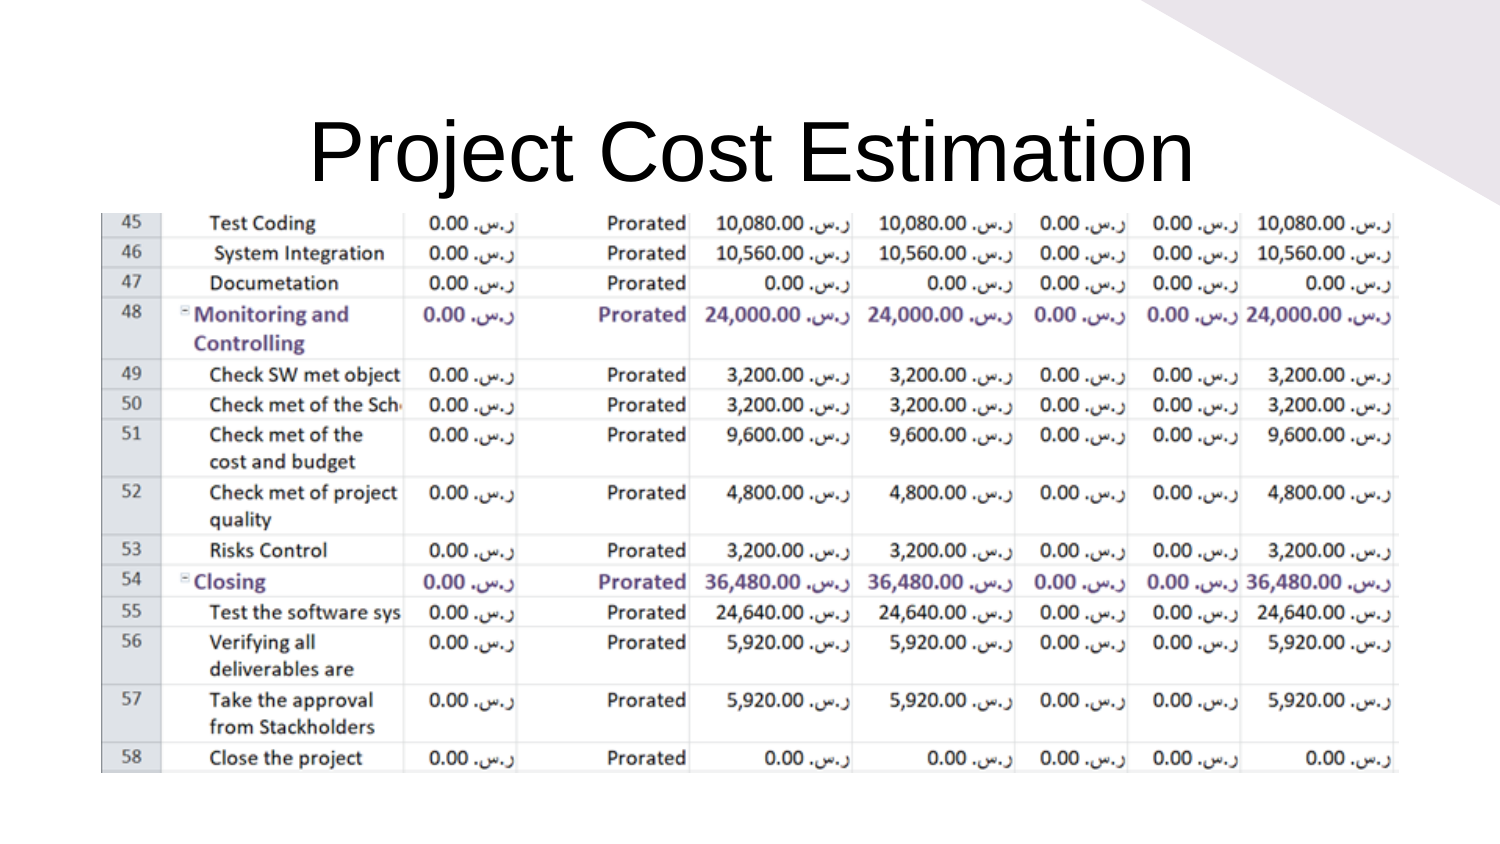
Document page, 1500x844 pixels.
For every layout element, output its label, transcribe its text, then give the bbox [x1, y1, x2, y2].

title Project Cost Estimation [88, 80, 1418, 175]
picture [101, 212, 1399, 773]
